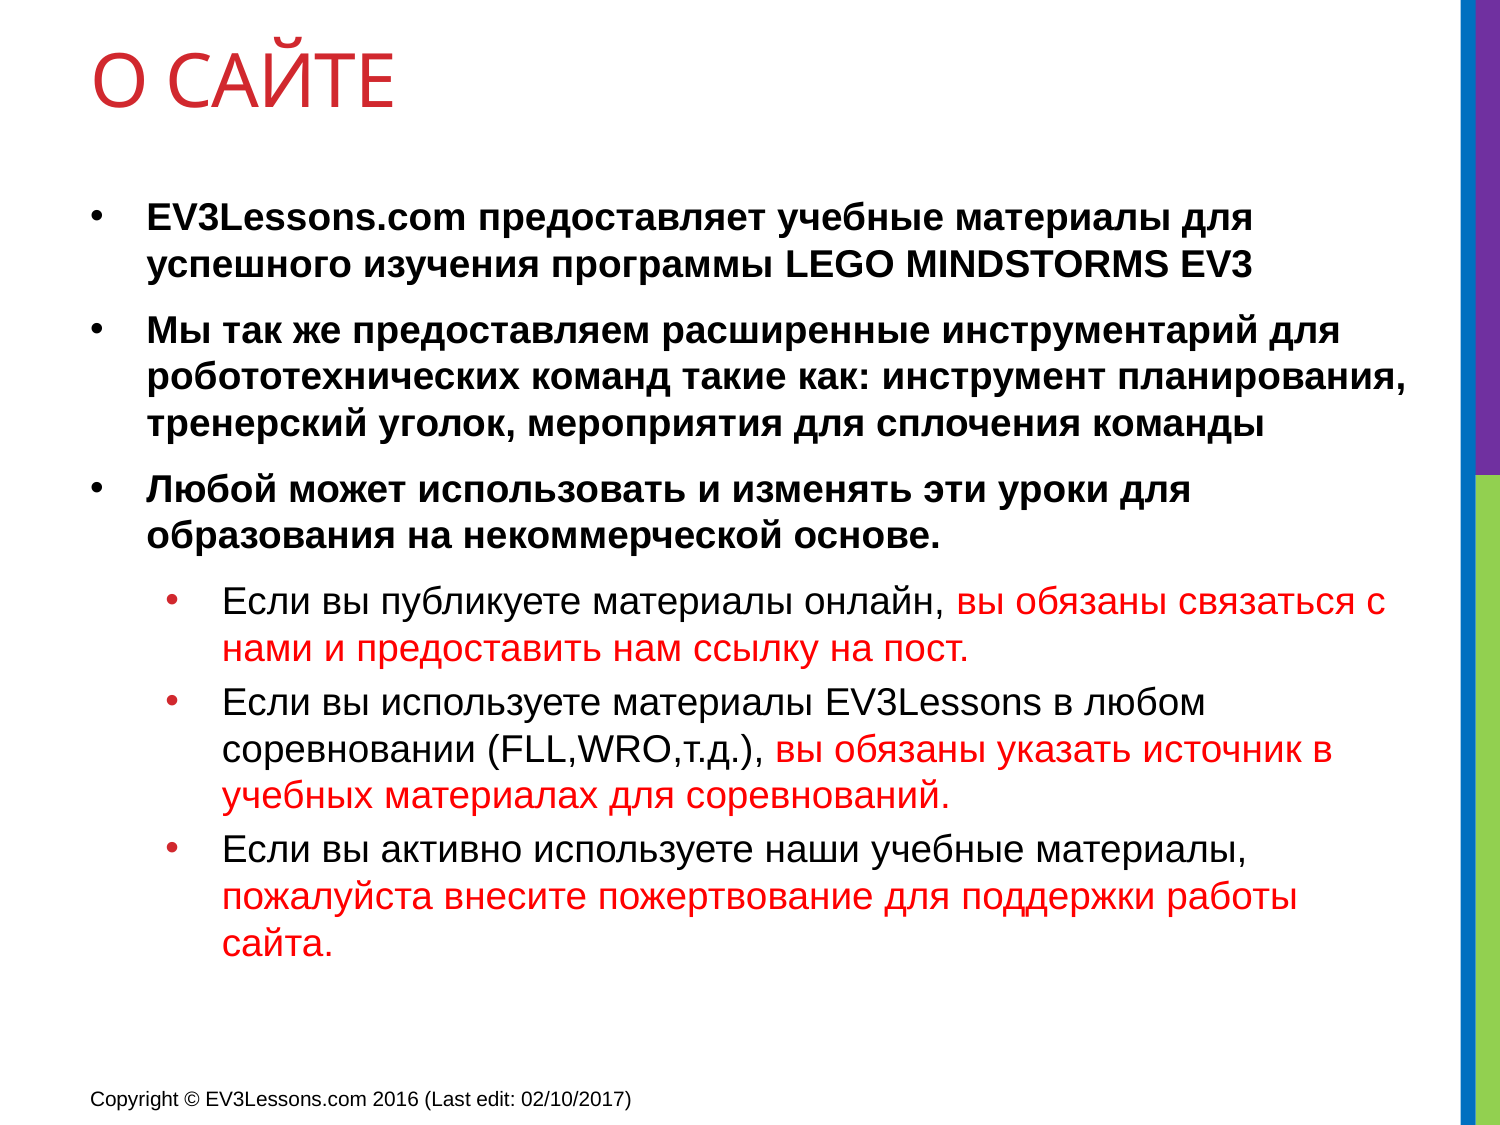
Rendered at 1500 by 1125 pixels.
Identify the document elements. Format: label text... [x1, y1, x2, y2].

title О сайте [75, 25, 1428, 184]
footer Copyright © EV3Lessons.com 2016 (Last edit: 02/10/2017) [75, 1077, 732, 1112]
list EV3Lessons.com предоставляет учебные материалы для успешного изучения программы LEGO MINDSTORMS EV3 Мы так же предоставляем расширенные инструментарий для робототехнических команд такие как: инструмент планирования, тренерский уголок, мероприятия для сплочения команды Любой может использовать и изменять эти уроки для образования на некоммерческой основе. Если вы публикуете материалы онлайн, вы обязаны связаться с нами и предоставить нам ссылку на пост. Если вы используете материалы EV3Lessons в любом соревновании (FLL,WRO,т.д.), вы обязаны указать источник в учебных материалах для соревнований. Если вы активно используете наши учебные материалы, пожалуйста внесите пожертвование для поддержки работы сайта. [75, 184, 1428, 1005]
